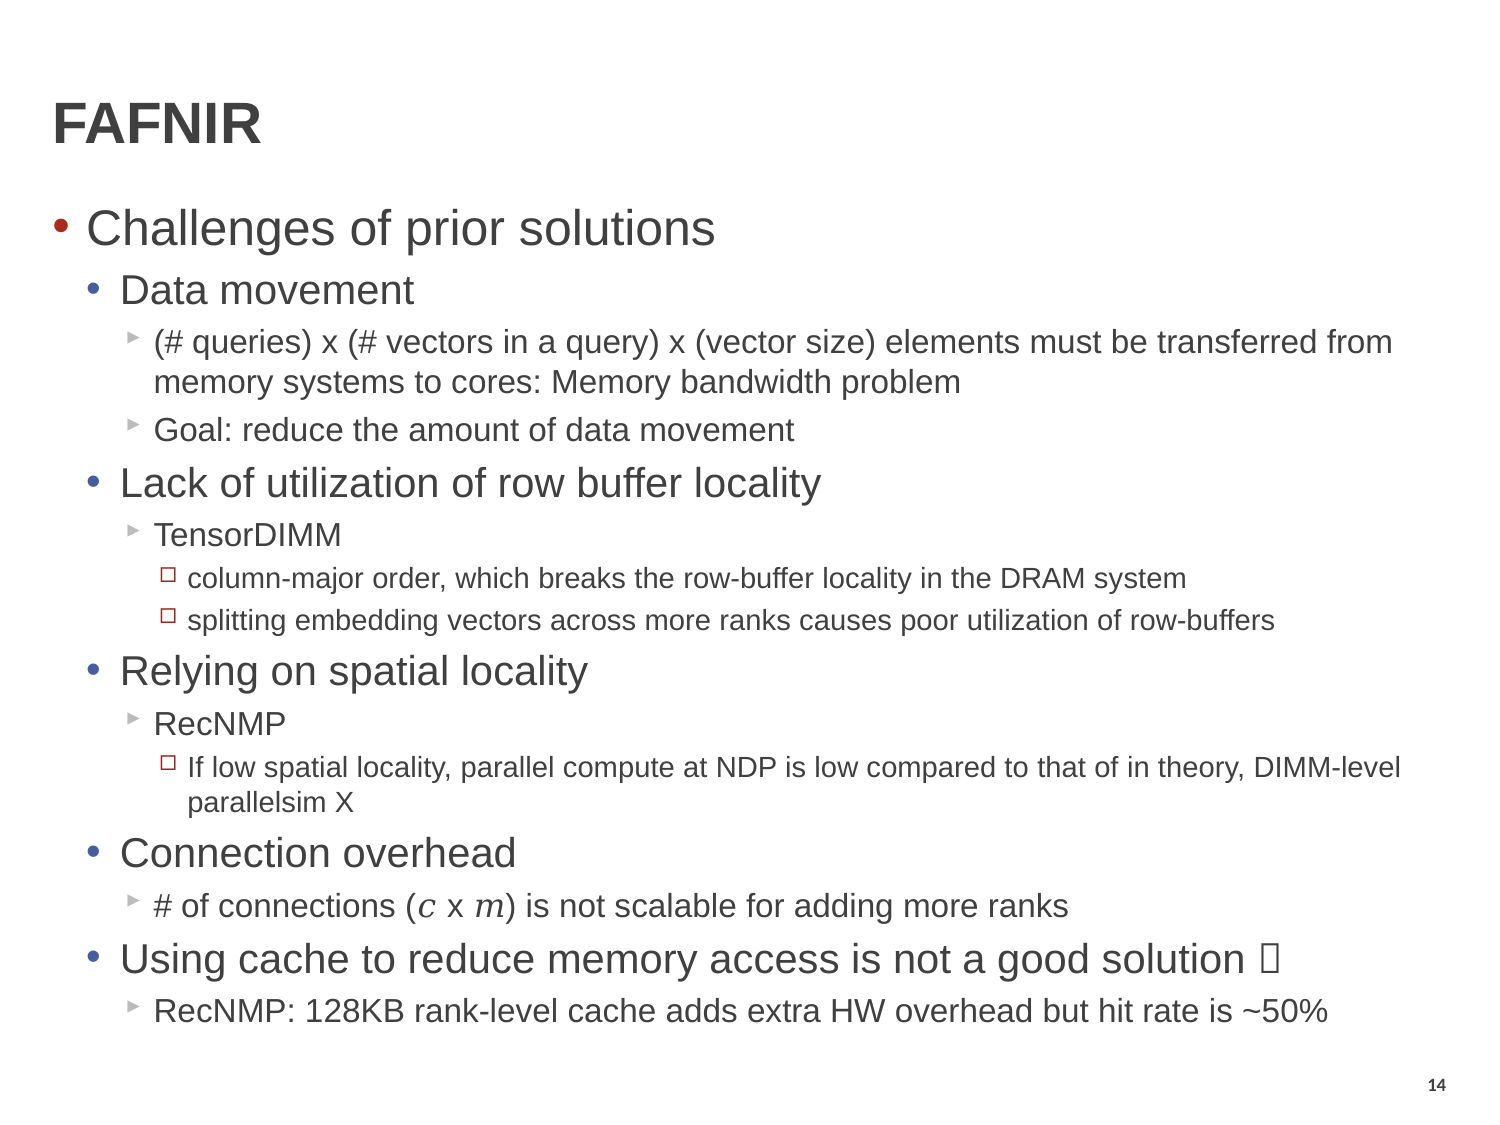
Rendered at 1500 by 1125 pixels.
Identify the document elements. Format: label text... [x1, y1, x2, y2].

list Challenges of prior solutions Data movement (# queries) x (# vectors in a query) x (vector size) elements must be transferred from memory systems to cores: Memory bandwidth problem Goal: reduce the amount of data movement Lack of utilization of row buffer locality TensorDIMM column-major order, which breaks the row-buffer locality in the DRAM system splitting embedding vectors across more ranks causes poor utilization of row-buffers Relying on spatial locality RecNMP If low spatial locality, parallel compute at NDP is low compared to that of in theory, DIMM-level parallelsim X Connection overhead # of connections (𝑐 x 𝑚) is not scalable for adding more ranks Using cache to reduce memory access is not a good solution  RecNMP: 128KB rank-level cache adds extra HW overhead but hit rate is ~50% [37, 187, 1476, 1068]
title FAFNIR [37, 24, 1500, 163]
